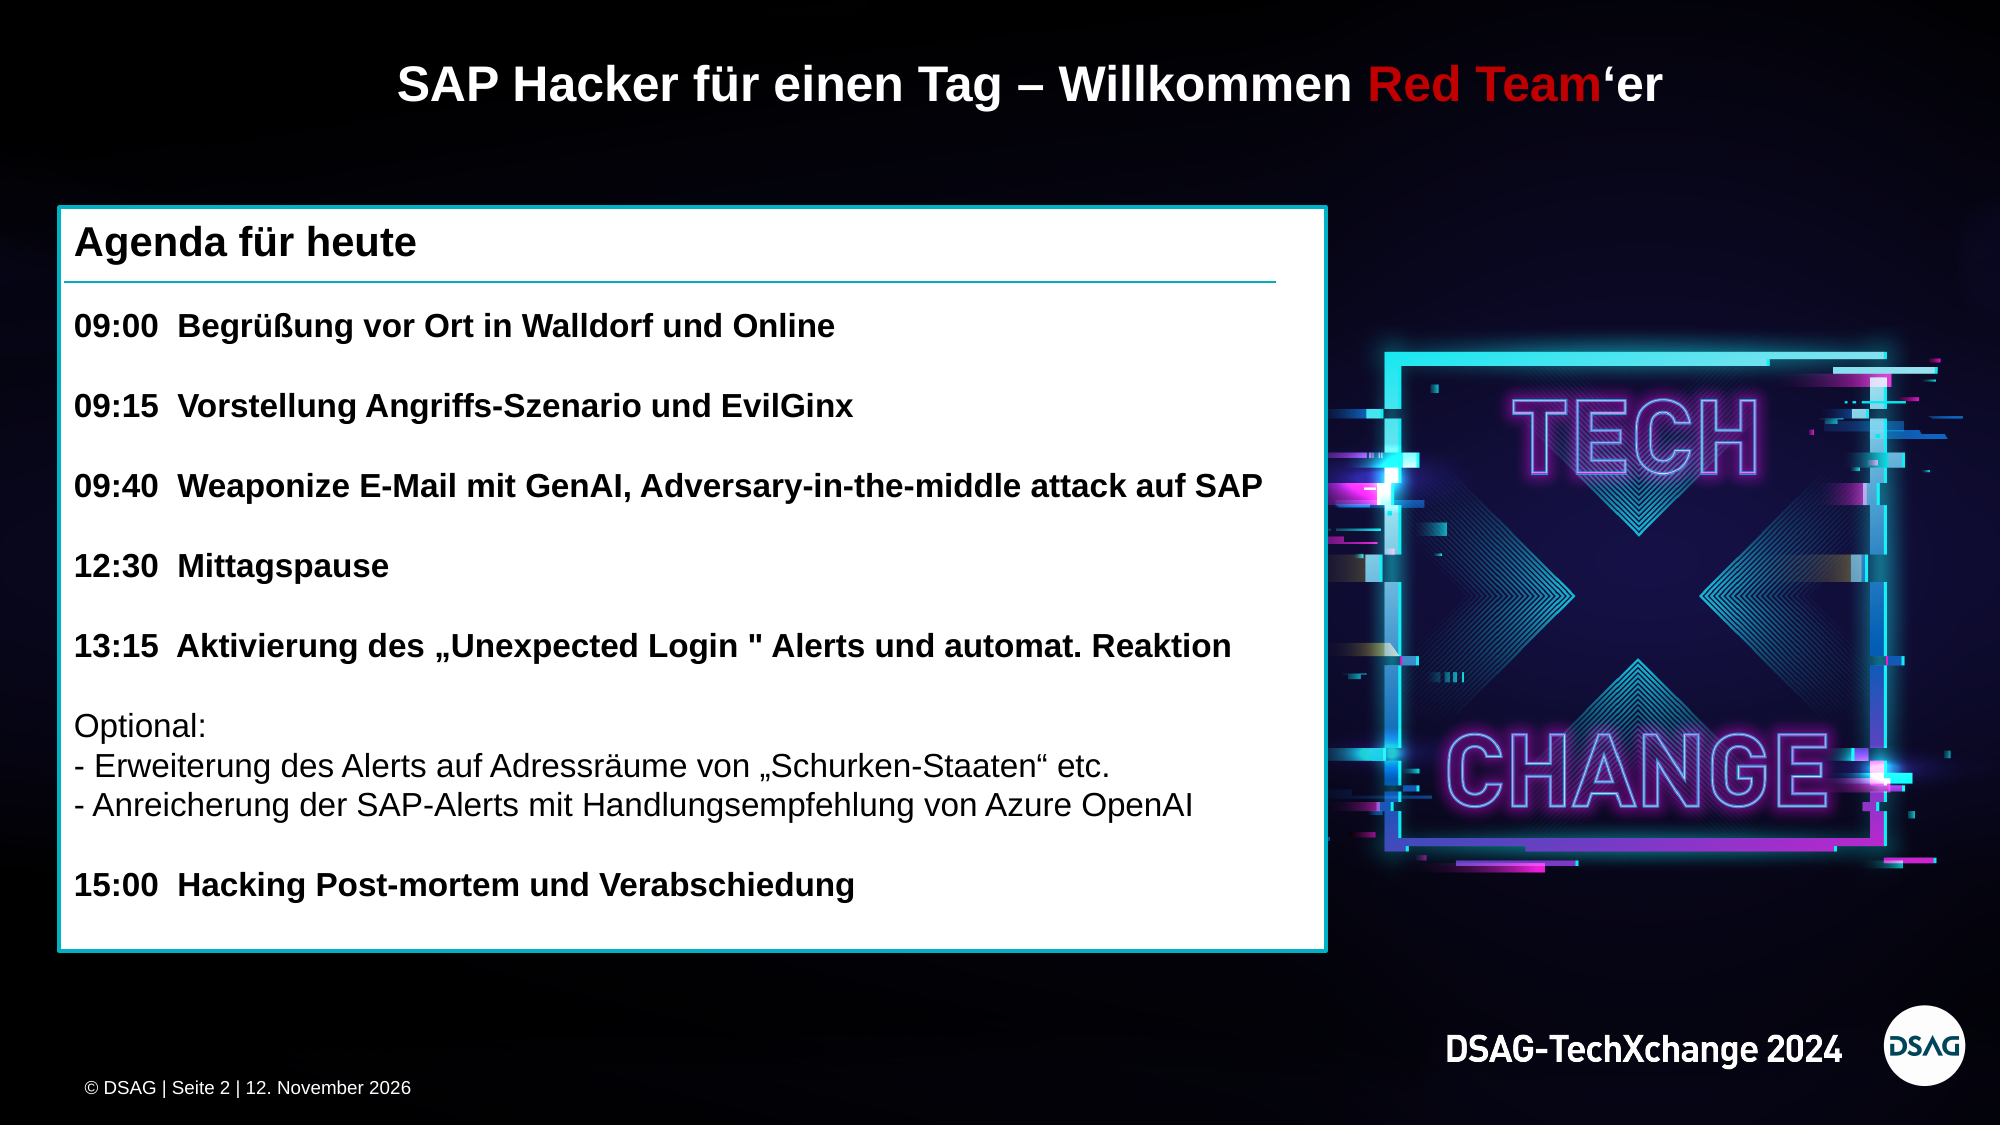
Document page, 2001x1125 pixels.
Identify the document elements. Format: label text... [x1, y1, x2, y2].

list SAP Hacker für einen Tag – Willkommen Red Team‘er [84, 24, 1976, 138]
text_box Agenda für heute 09:00 Begrüßung vor Ort in Walldorf und Online 09:15 Vorstellung Angriffs-Szenario und EvilGinx 09:40 Weaponize E-Mail mit GenAI, Adversary-in-the-middle attack auf SAP 12:30 Mittagspause 13:15 Aktivierung des „Unexpected Login " Alerts und automat. Reaktion Optional: - Erweiterung des Alerts auf Adressräume von „Schurken-Staaten“ etc. - Anreicherung der SAP-Alerts mit Handlungsempfehlung von Azure OpenAI 15:00 Hacking Post-mortem und Verabschiedung [57, 205, 1328, 953]
picture [0, 0, 2000, 1125]
